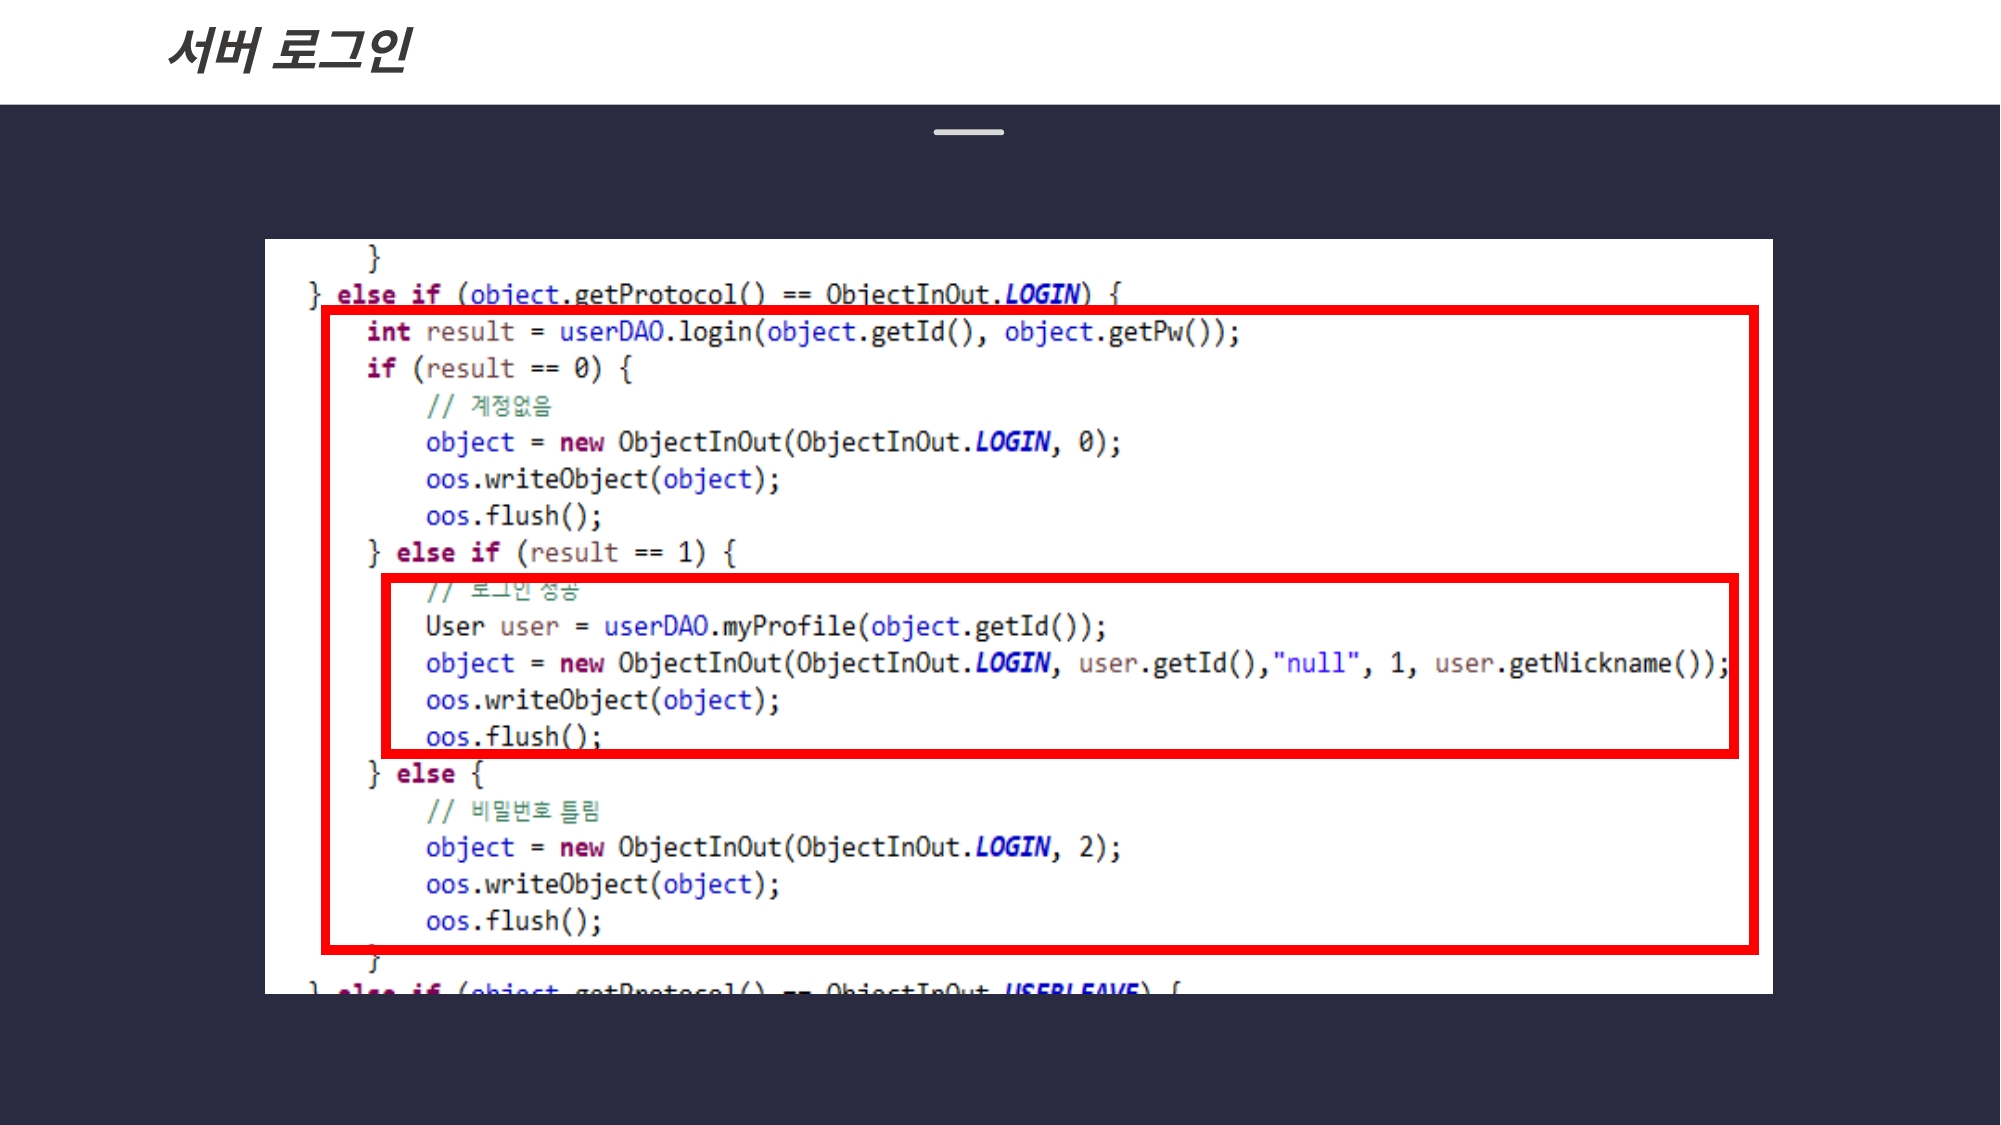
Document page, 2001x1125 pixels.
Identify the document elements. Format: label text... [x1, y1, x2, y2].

text_box [932, 128, 1006, 137]
text_box 서버 로그인 [0, 0, 2000, 106]
picture [265, 239, 1773, 994]
